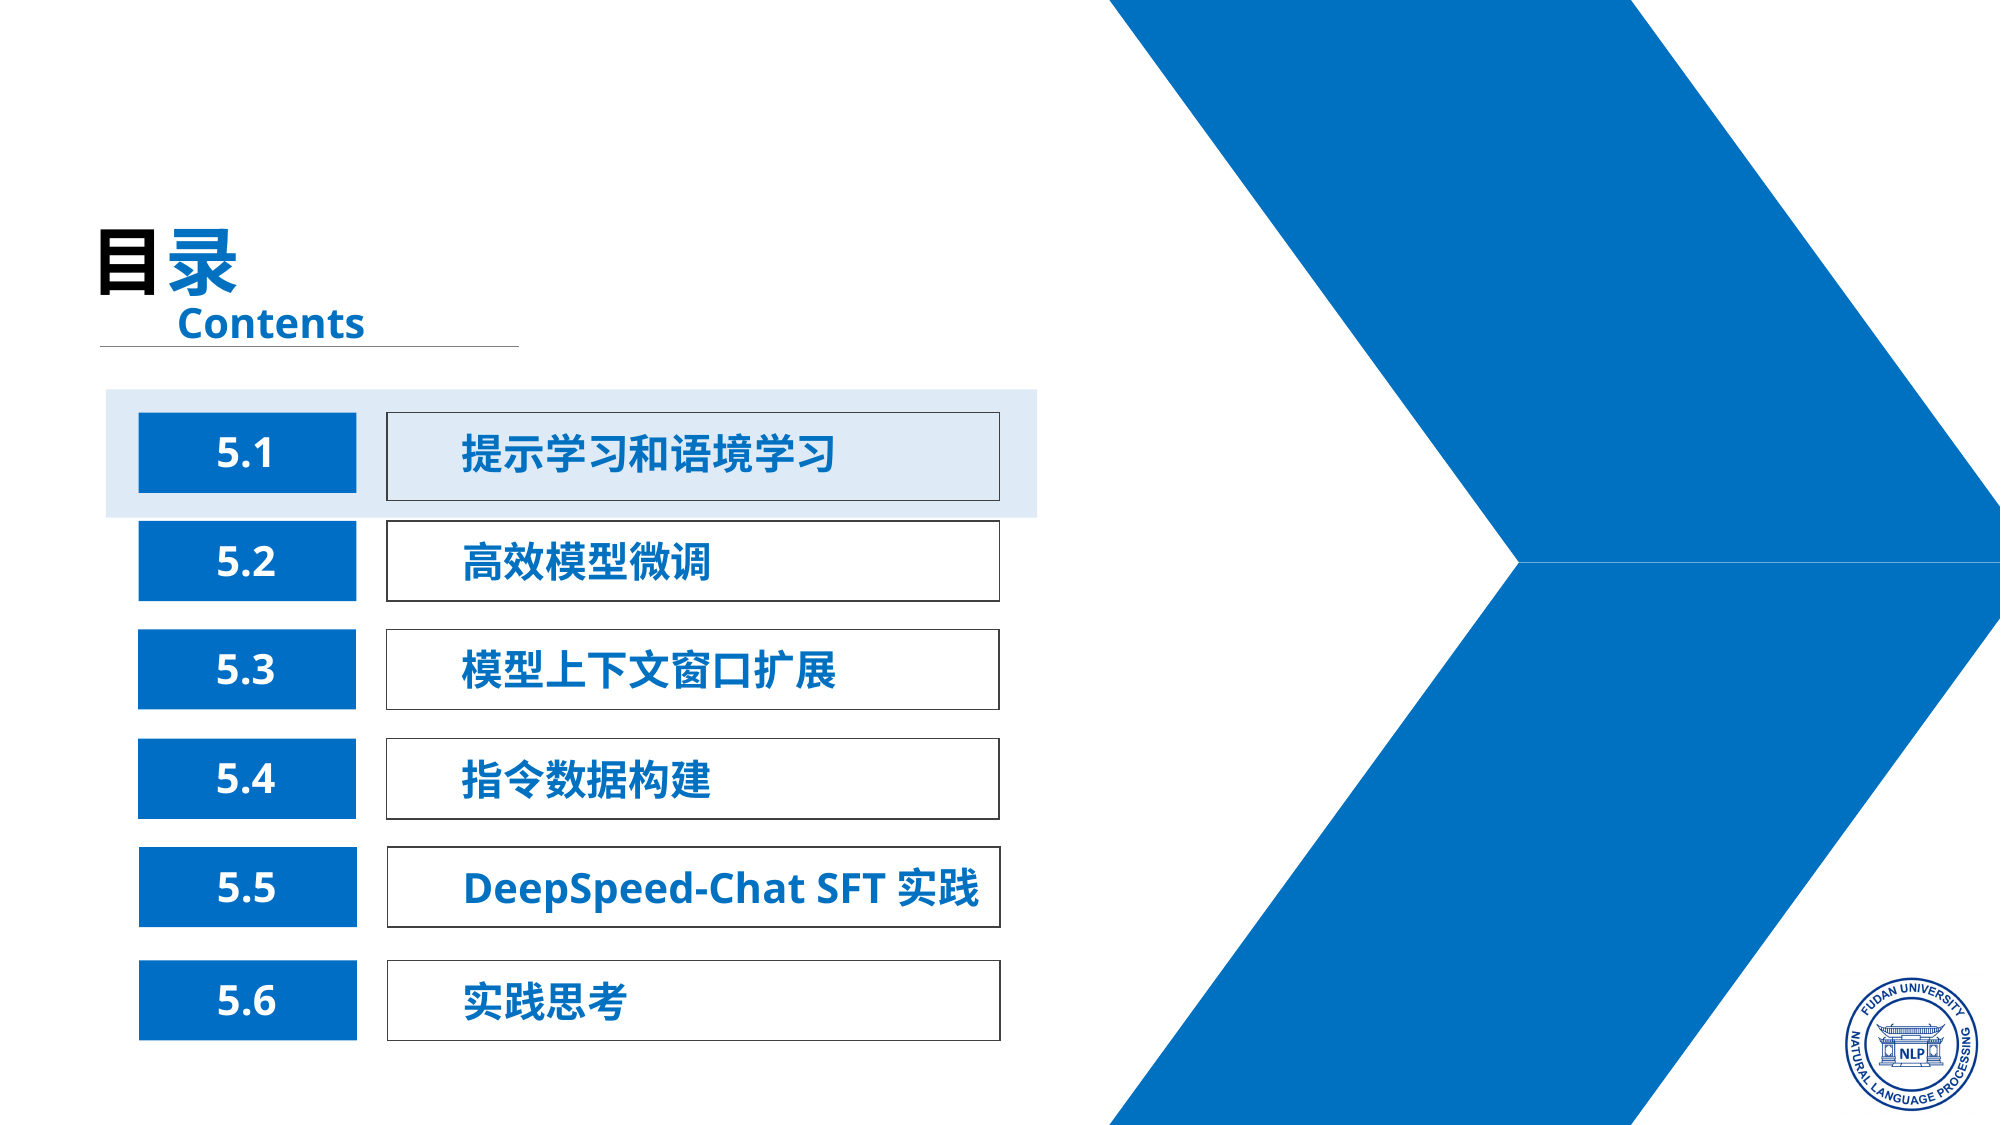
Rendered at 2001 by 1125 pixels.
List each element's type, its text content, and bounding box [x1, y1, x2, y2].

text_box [138, 520, 357, 602]
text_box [137, 629, 357, 710]
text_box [386, 738, 1000, 820]
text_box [138, 846, 358, 928]
slide_number 4 [1412, 1042, 1863, 1103]
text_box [387, 960, 1061, 1041]
text_box [105, 389, 1038, 518]
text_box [386, 520, 1000, 602]
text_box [387, 846, 1061, 928]
text_box [1109, 563, 2000, 1125]
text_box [75, 207, 519, 356]
picture [1834, 972, 1985, 1117]
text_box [386, 412, 1001, 501]
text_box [137, 738, 357, 820]
text_box [1109, 0, 2000, 563]
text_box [138, 960, 358, 1041]
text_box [386, 629, 1000, 710]
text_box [138, 412, 357, 494]
